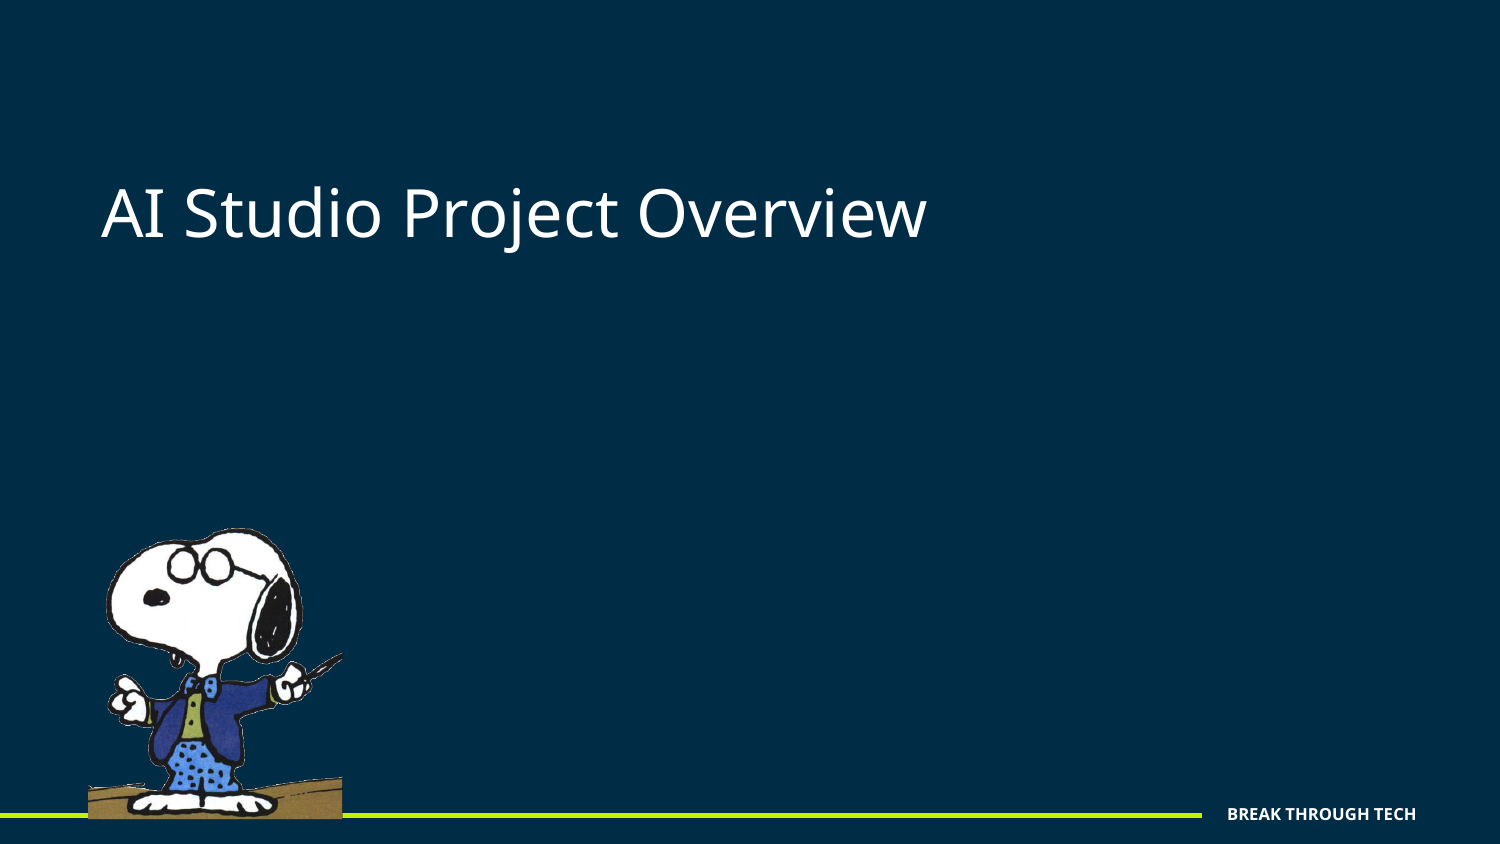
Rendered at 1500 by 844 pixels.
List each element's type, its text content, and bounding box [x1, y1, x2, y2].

picture [0, 529, 442, 819]
text_box AI Studio Project Overview [90, 165, 1500, 258]
text_box BREAK THROUGH TECH [1192, 798, 1423, 829]
